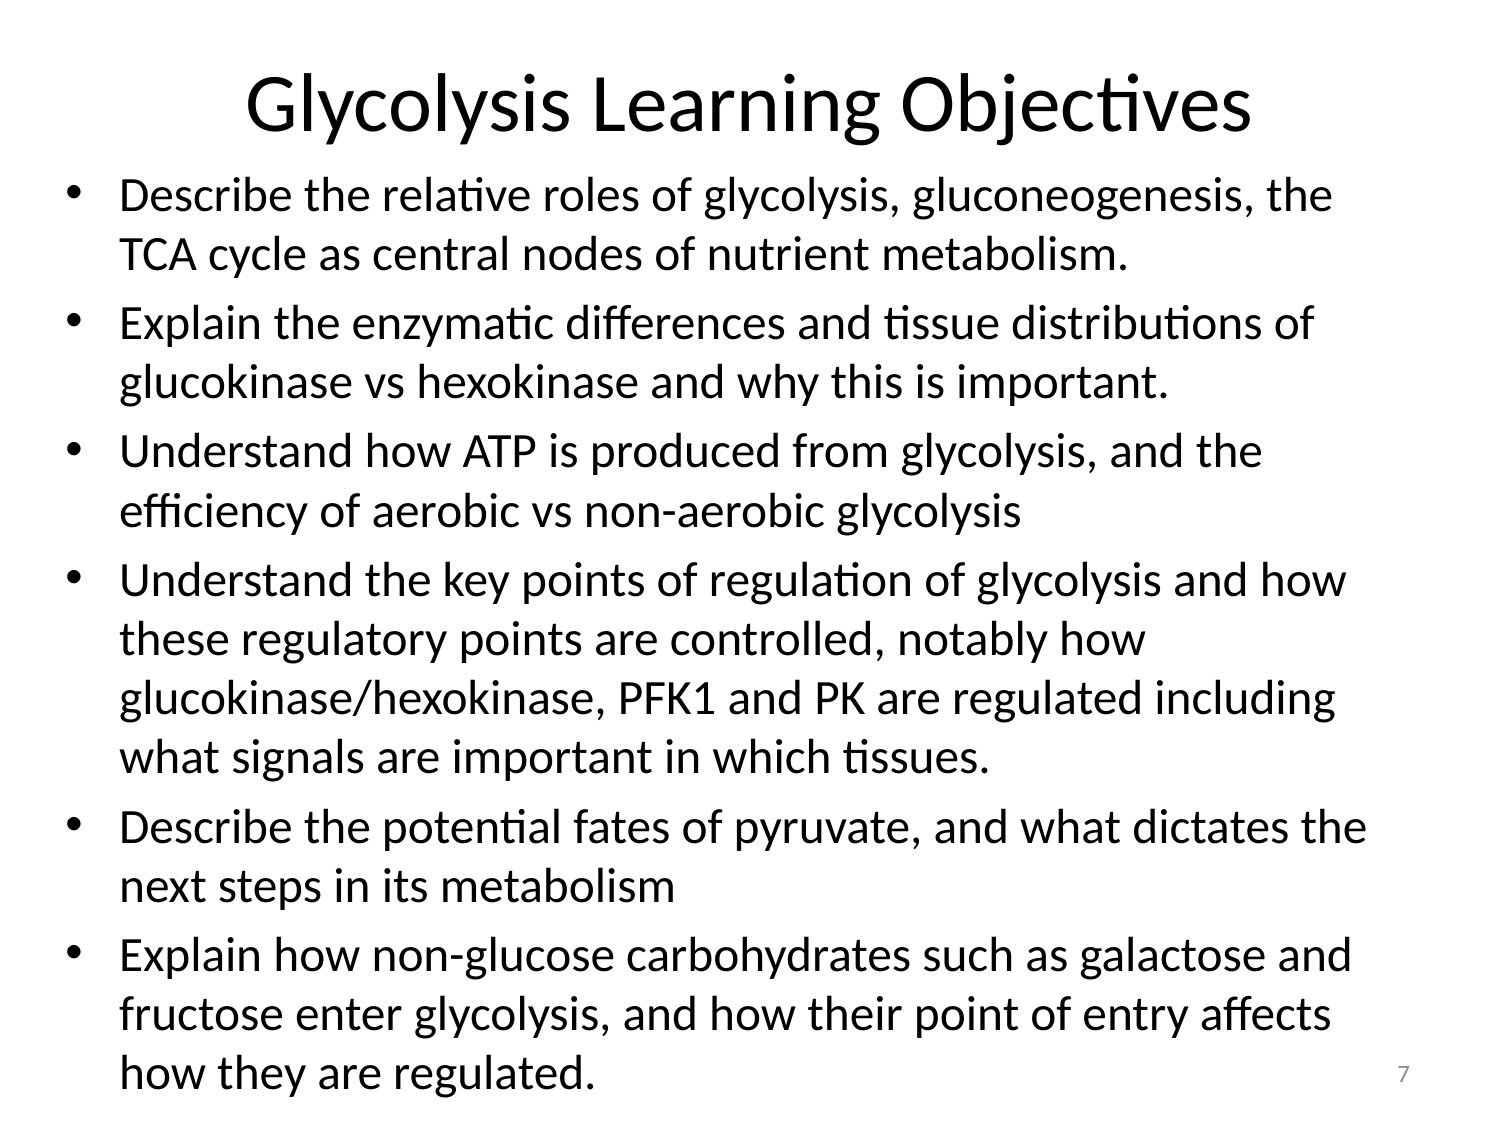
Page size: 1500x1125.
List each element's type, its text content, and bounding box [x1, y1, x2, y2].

slide_number 7 [1074, 1042, 1425, 1103]
list Describe the relative roles of glycolysis, gluconeogenesis, the TCA cycle as central nodes of nutrient metabolism. Explain the enzymatic differences and tissue distributions of glucokinase vs hexokinase and why this is important. Understand how ATP is produced from glycolysis, and the efficiency of aerobic vs non-aerobic glycolysis Understand the key points of regulation of glycolysis and how these regulatory points are controlled, notably how glucokinase/hexokinase, PFK1 and PK are regulated including what signals are important in which tissues. Describe the potential fates of pyruvate, and what dictates the next steps in its metabolism Explain how non-glucose carbohydrates such as galactose and fructose enter glycolysis, and how their point of entry affects how they are regulated. [50, 154, 1425, 1125]
title Glycolysis Learning Objectives [75, 4, 1425, 154]
